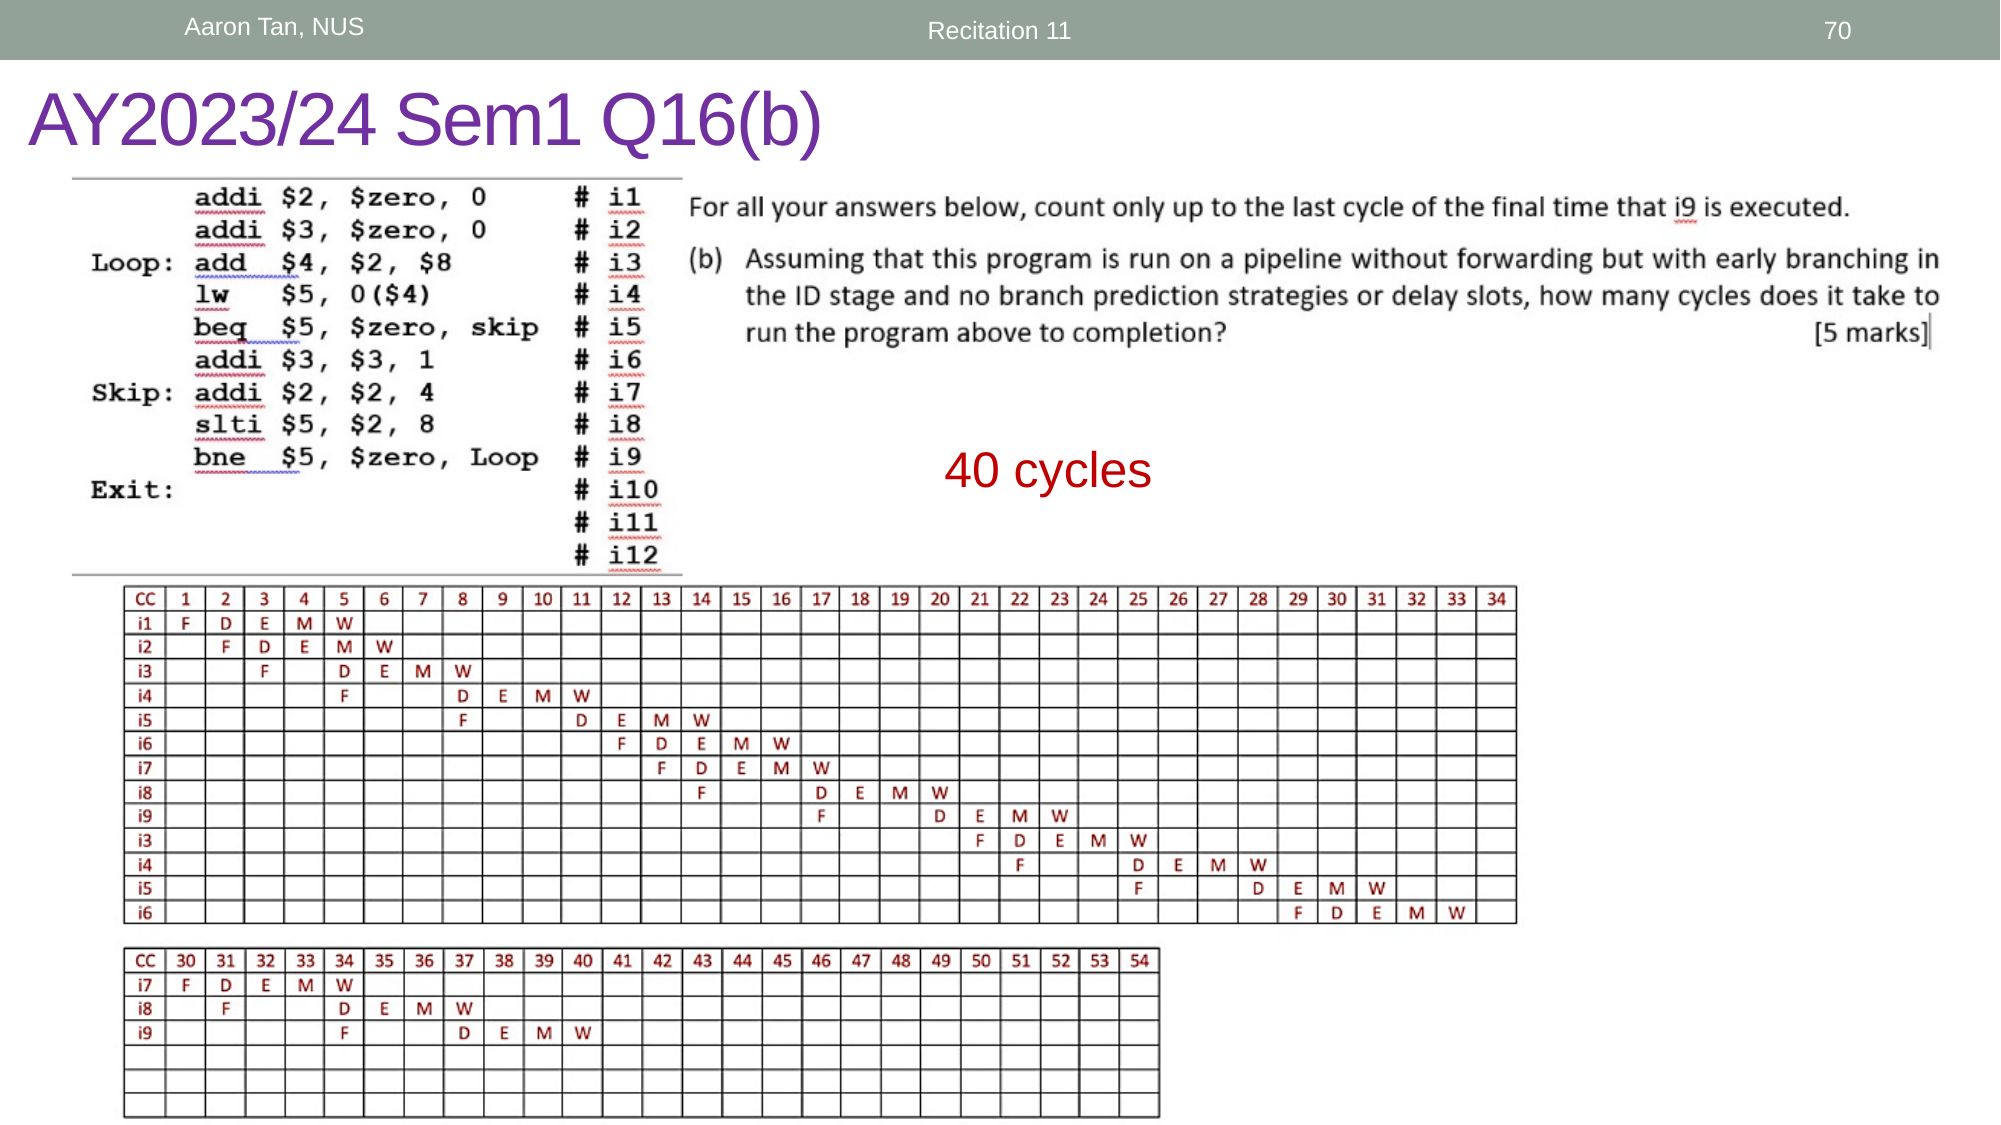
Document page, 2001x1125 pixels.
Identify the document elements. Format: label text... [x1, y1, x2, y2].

picture [71, 174, 1950, 1125]
slide_number 70 [1725, 3, 1867, 57]
slide_number Aaron Tan, NUS [169, 3, 645, 57]
text_box 40 cycles [929, 429, 1204, 505]
title AY2023/24 Sem1 Q16(b) [13, 56, 916, 175]
footer Recitation 11 [645, 3, 1547, 57]
